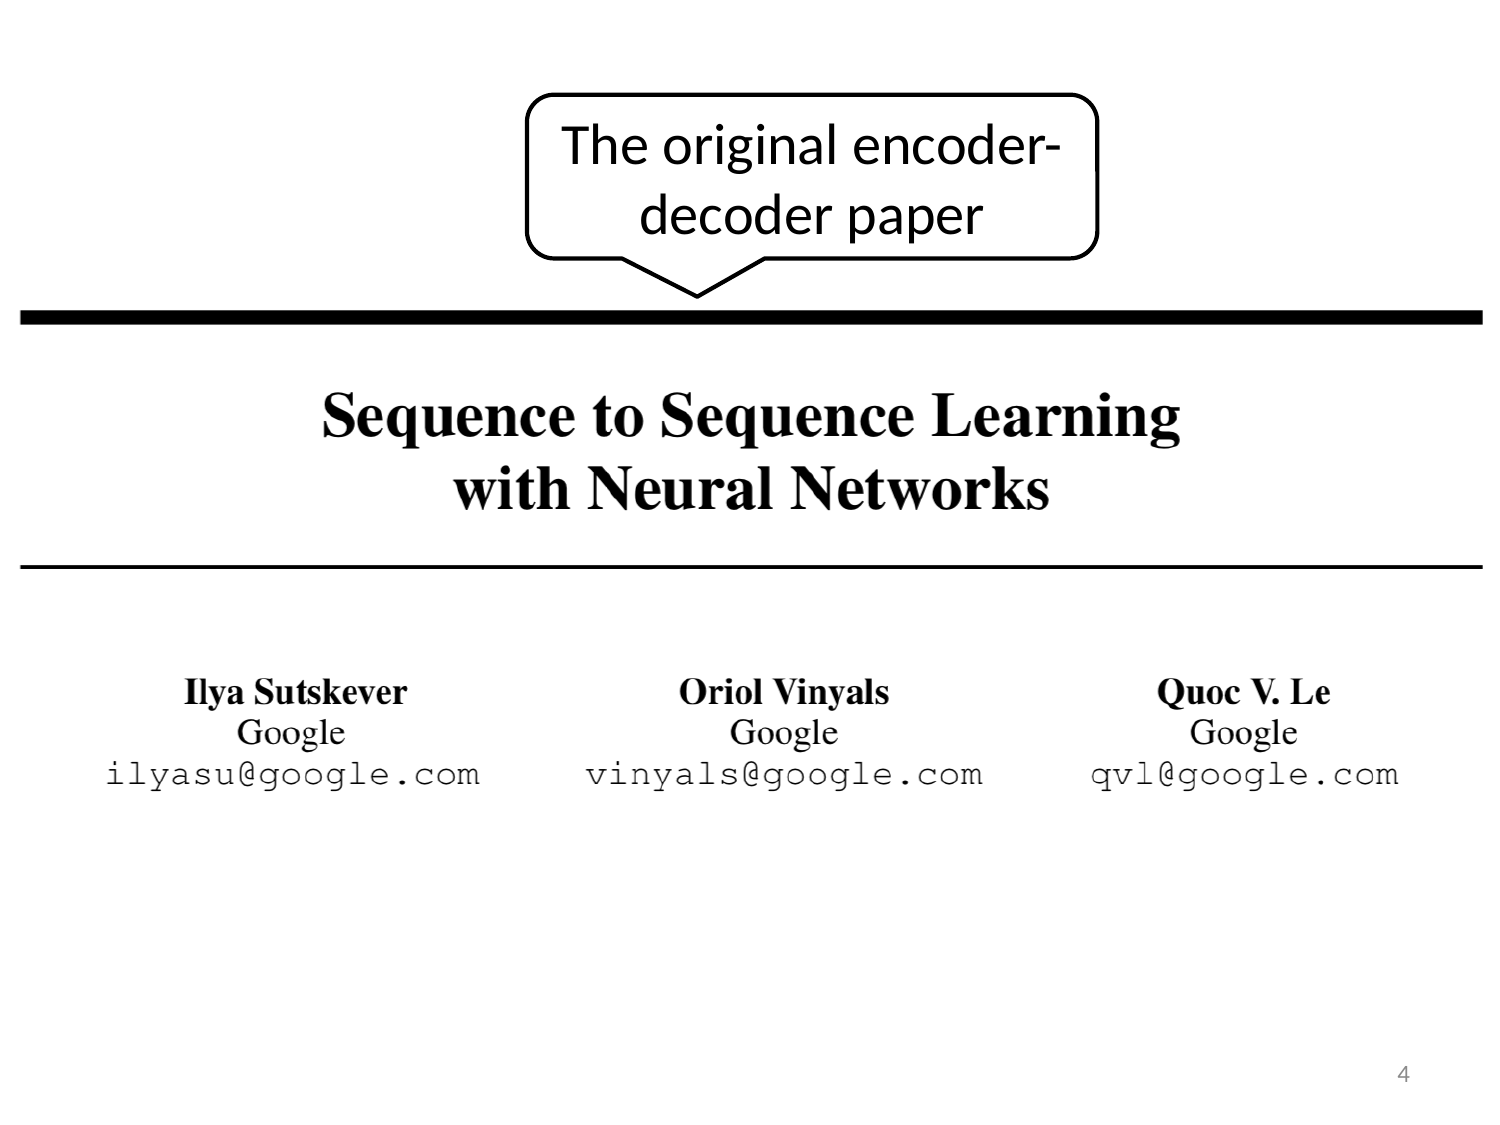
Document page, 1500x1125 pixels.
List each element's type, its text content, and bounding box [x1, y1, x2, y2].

slide_number 4 [1074, 1042, 1425, 1103]
picture [0, 291, 1500, 834]
text_box The original encoder-decoder paper [524, 92, 1100, 290]
